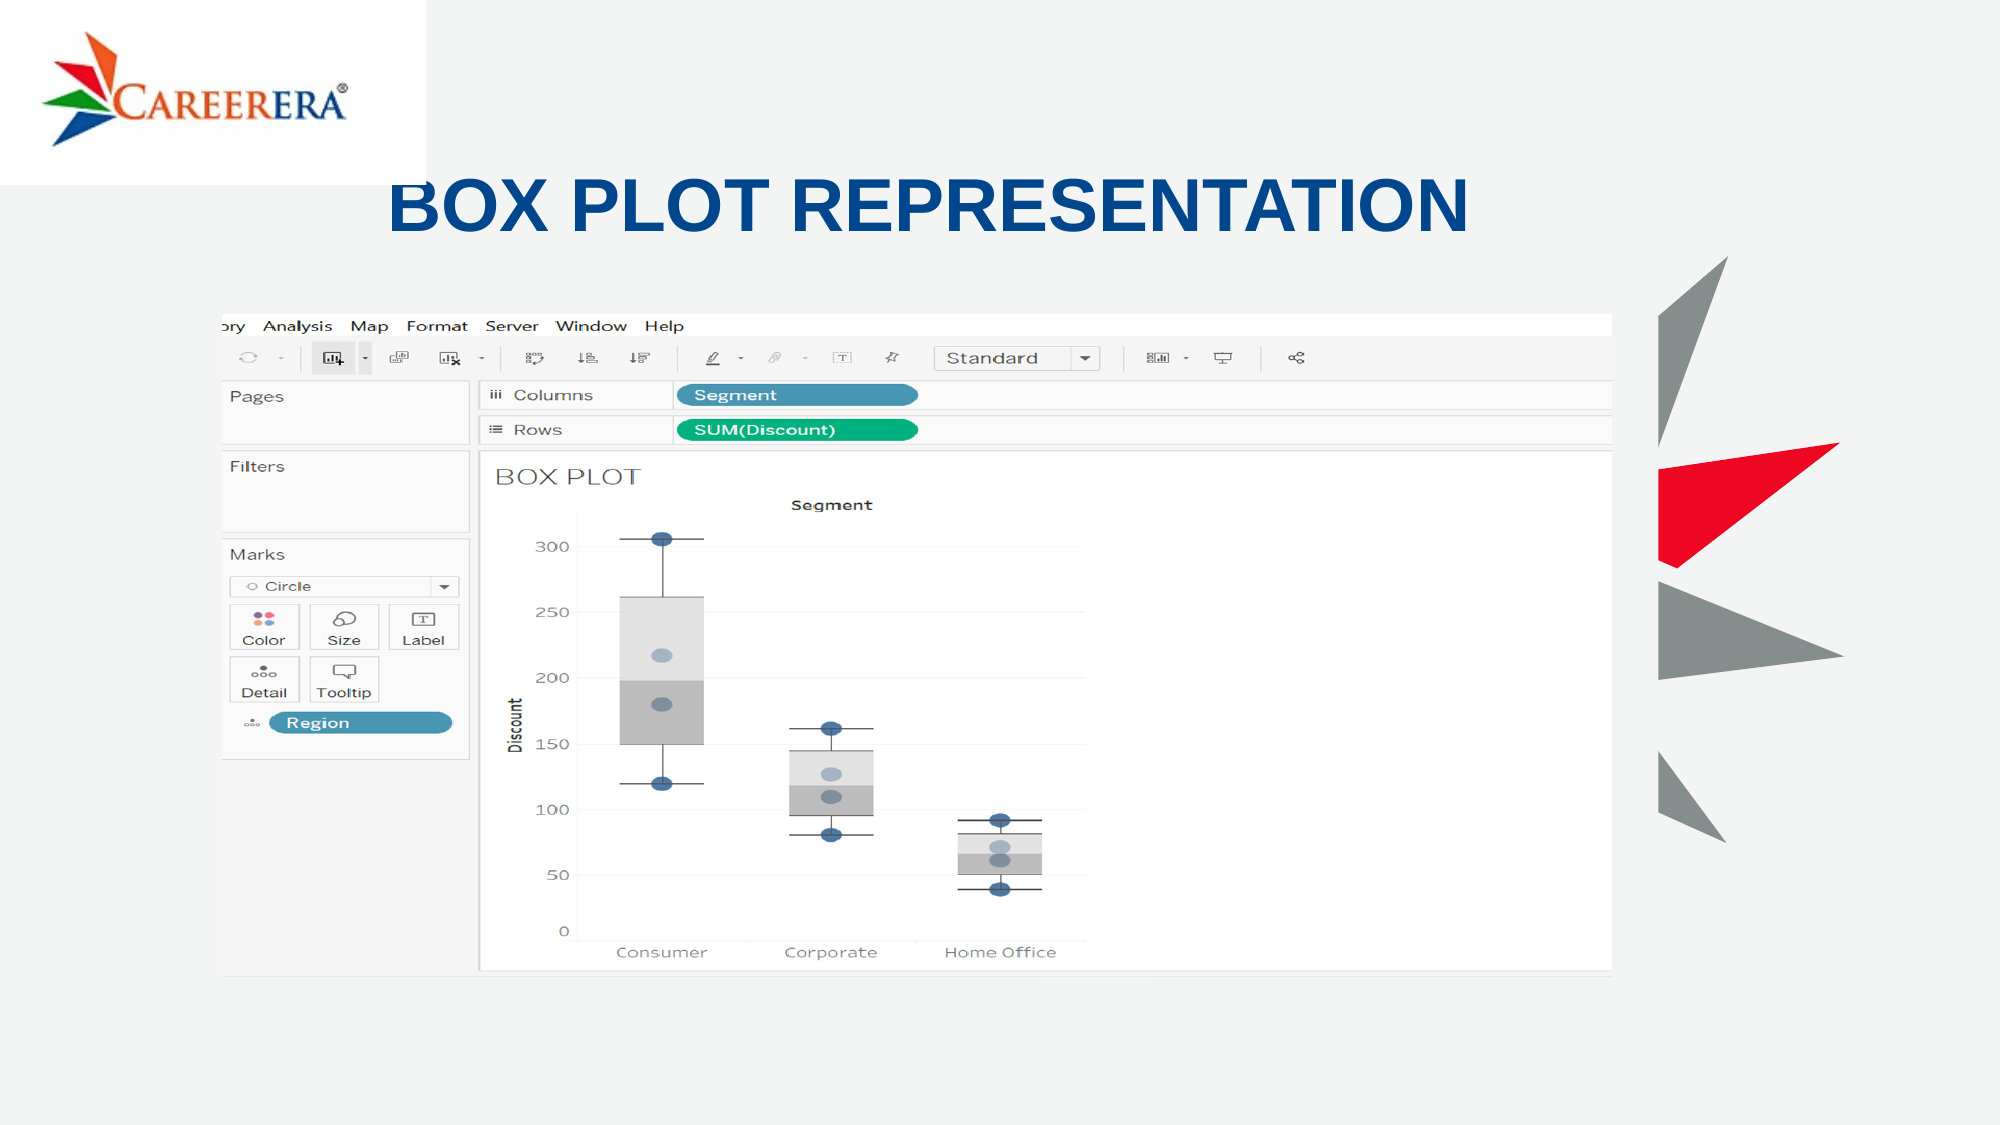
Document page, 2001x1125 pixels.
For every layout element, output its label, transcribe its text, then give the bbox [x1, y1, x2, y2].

picture [0, 0, 427, 186]
picture [222, 314, 1612, 977]
title BOX PLOT REPRESENTATION [145, 148, 1630, 267]
